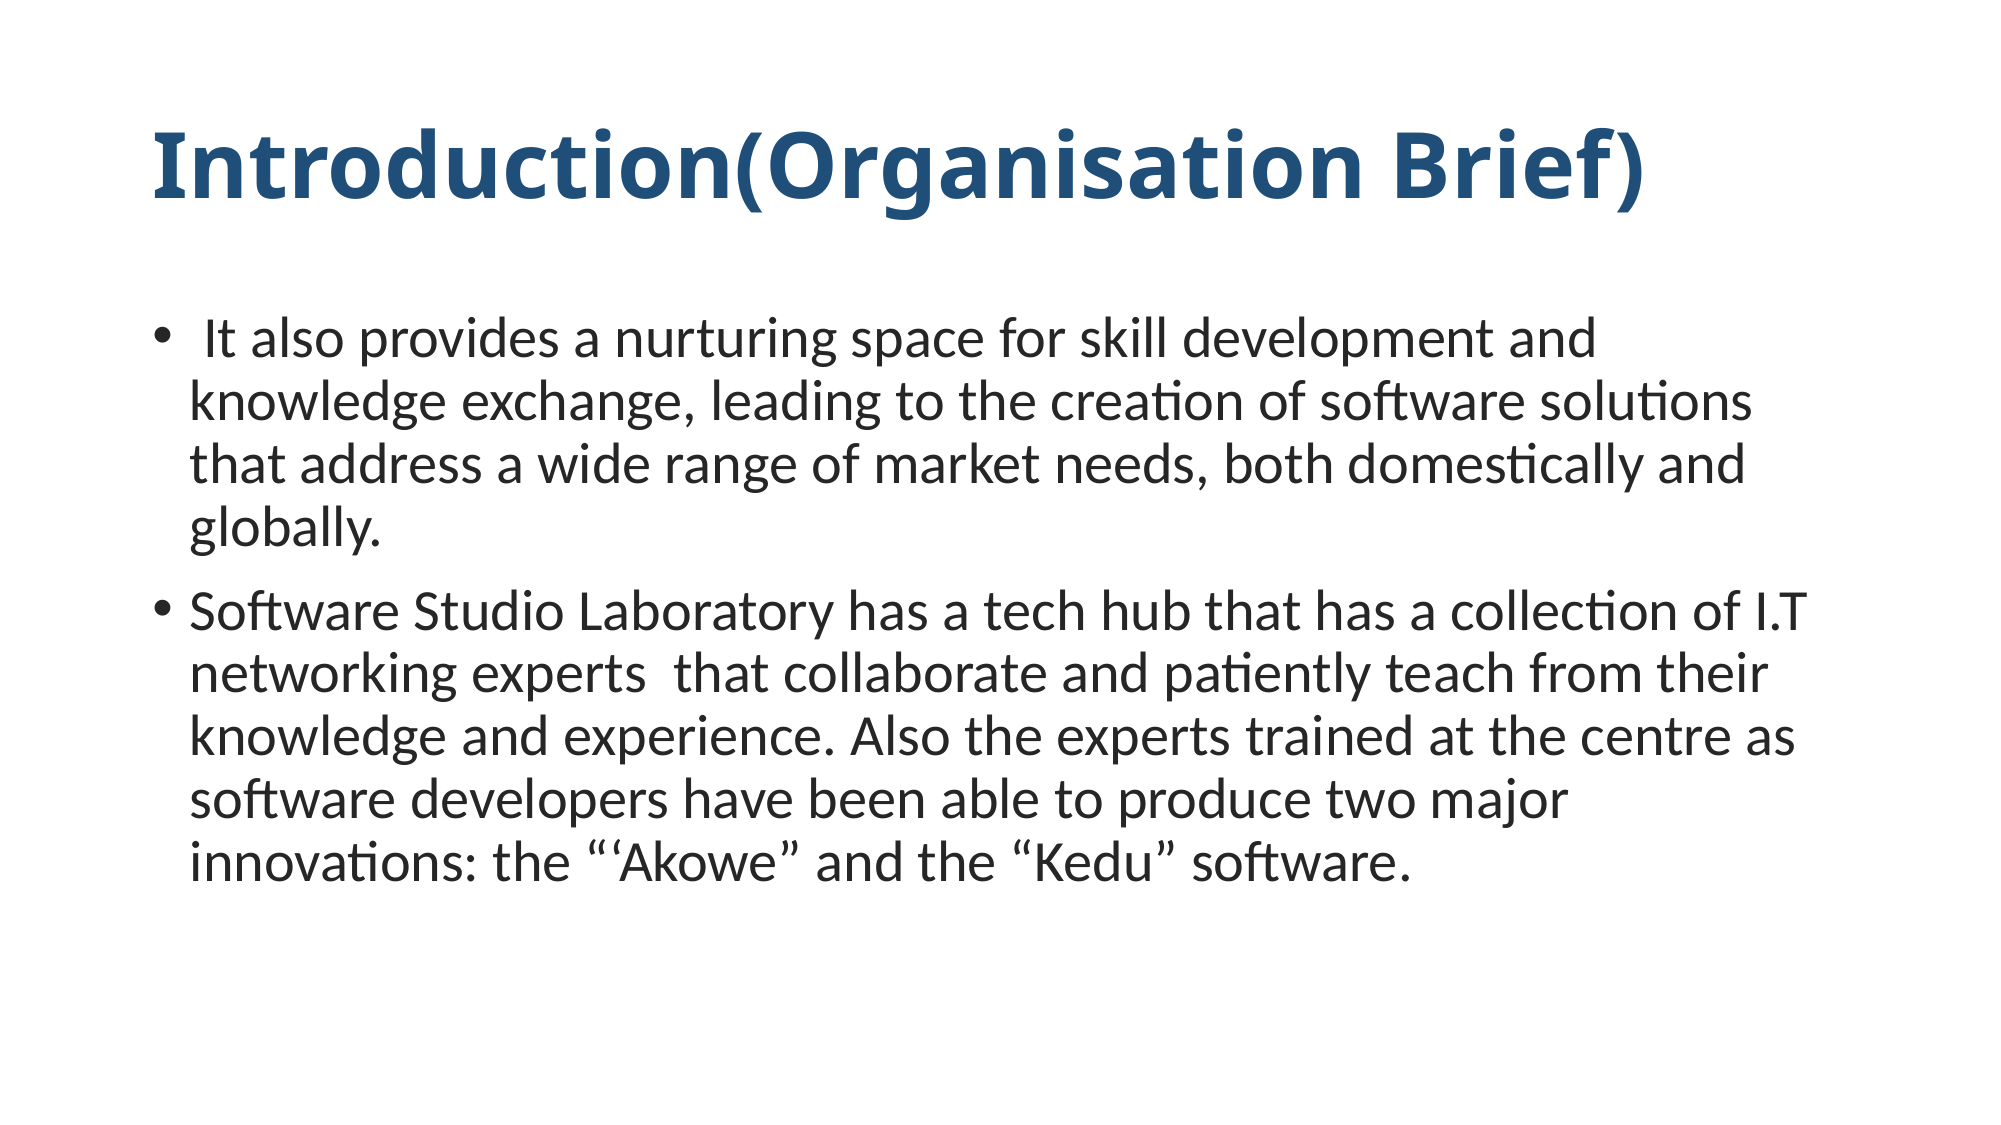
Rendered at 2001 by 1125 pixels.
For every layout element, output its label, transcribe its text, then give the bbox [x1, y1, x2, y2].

list It also provides a nurturing space for skill development and knowledge exchange, leading to the creation of software solutions that address a wide range of market needs, both domestically and globally. Software Studio Laboratory has a tech hub that has a collection of I.T networking experts that collaborate and patiently teach from their knowledge and experience. Also the experts trained at the centre as software developers have been able to produce two major innovations: the “‘Akowe” and the “Kedu” software. [137, 299, 1863, 1014]
title Introduction(Organisation Brief) [137, 59, 1863, 278]
